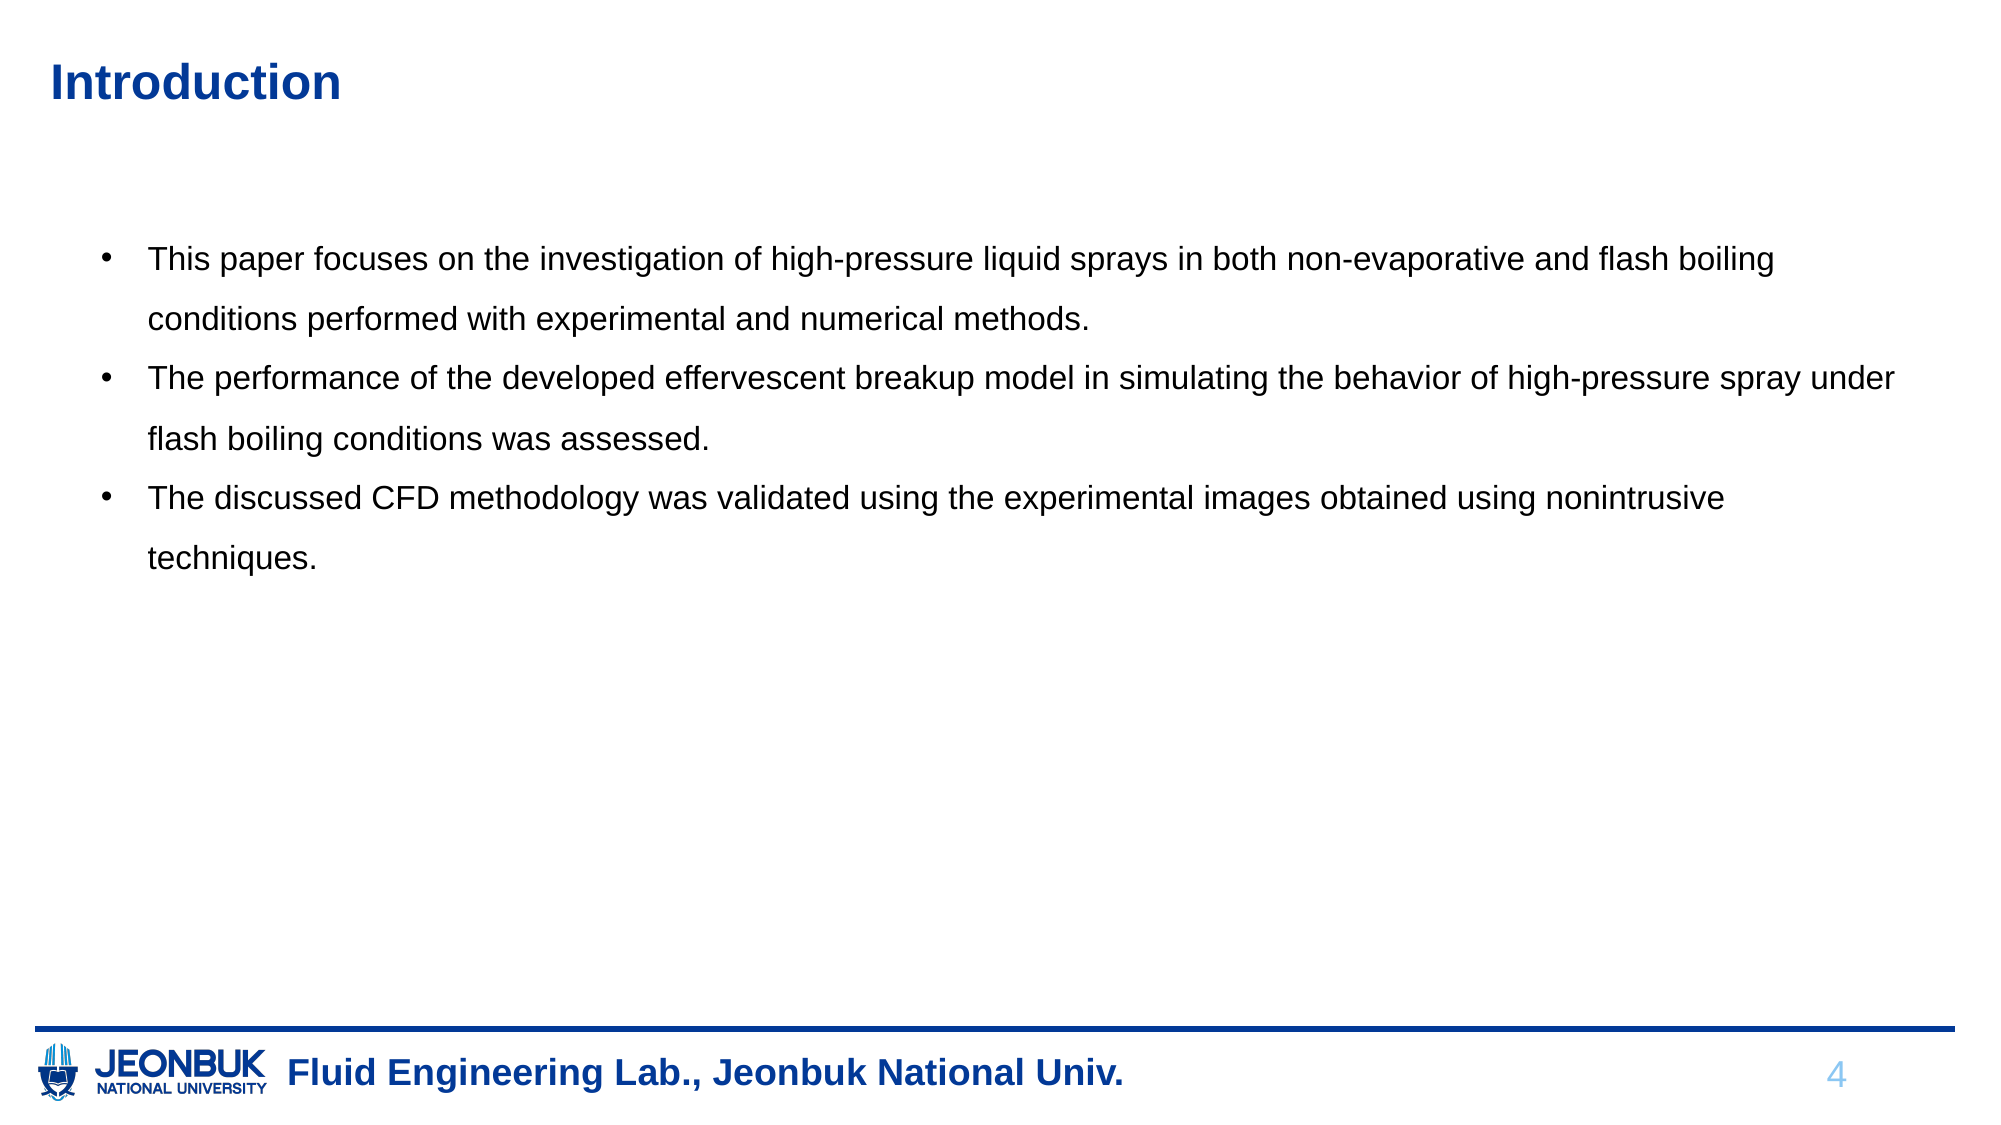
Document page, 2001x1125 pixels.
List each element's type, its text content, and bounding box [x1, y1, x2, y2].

picture [35, 1040, 311, 1101]
slide_number 4 [1412, 1042, 1863, 1103]
title Introduction [35, 36, 1761, 131]
text_box This paper focuses on the investigation of high-pressure liquid sprays in both non-evaporative and flash boiling conditions performed with experimental and numerical methods. The performance of the developed effervescent breakup model in simulating the behavior of high-pressure spray under flash boiling conditions was assessed. The discussed CFD methodology was validated using the experimental images obtained using nonintrusive techniques. [86, 209, 1916, 584]
